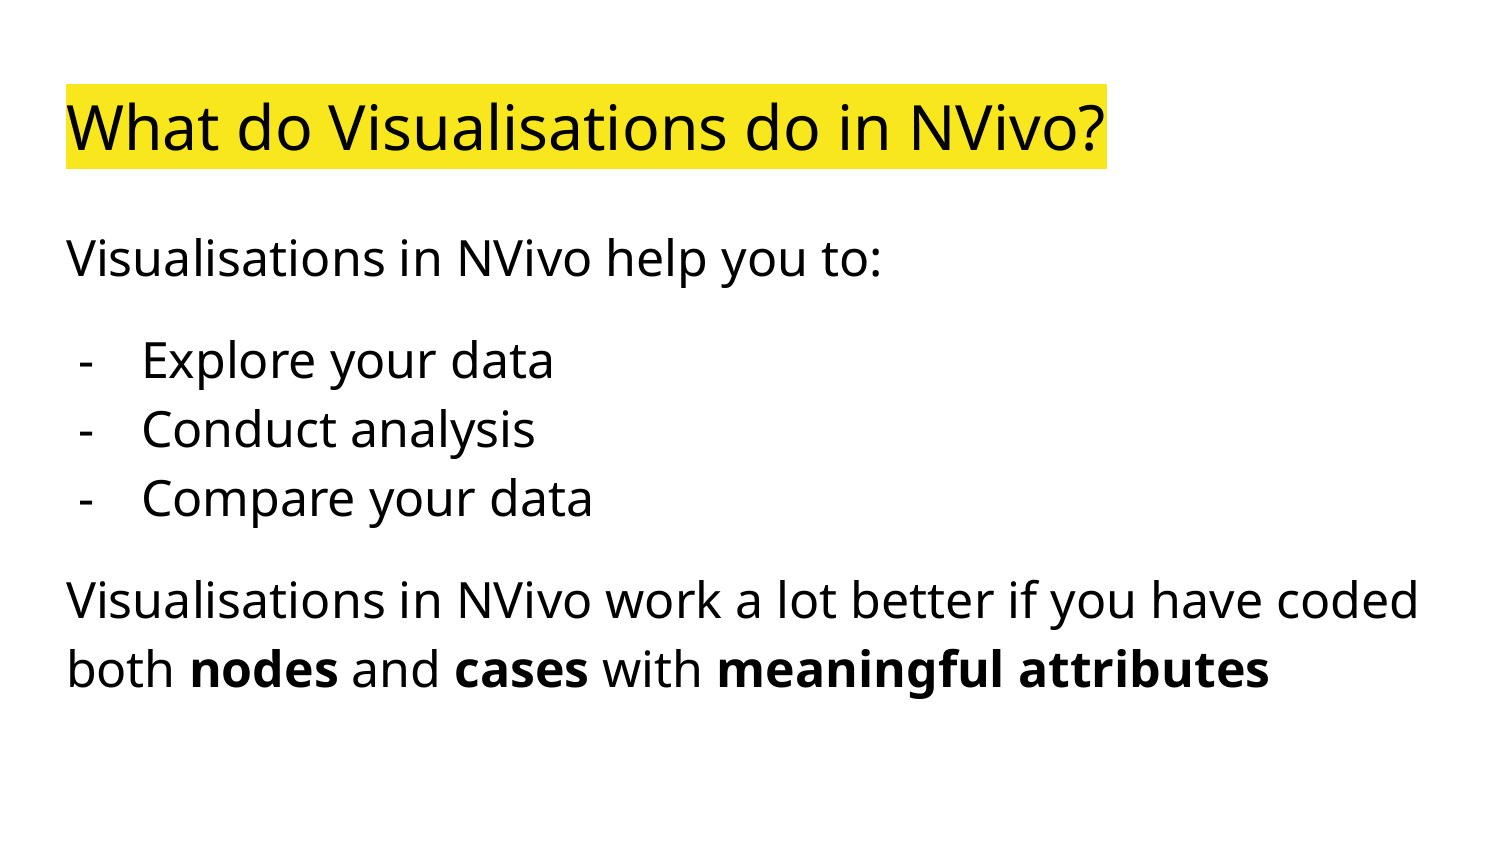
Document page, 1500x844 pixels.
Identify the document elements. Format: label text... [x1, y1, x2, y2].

list Visualisations in NVivo help you to: Explore your data Conduct analysis Compare your data Visualisations in NVivo work a lot better if you have coded both nodes and cases with meaningful attributes [51, 202, 1449, 750]
title What do Visualisations do in NVivo? [51, 72, 1449, 167]
